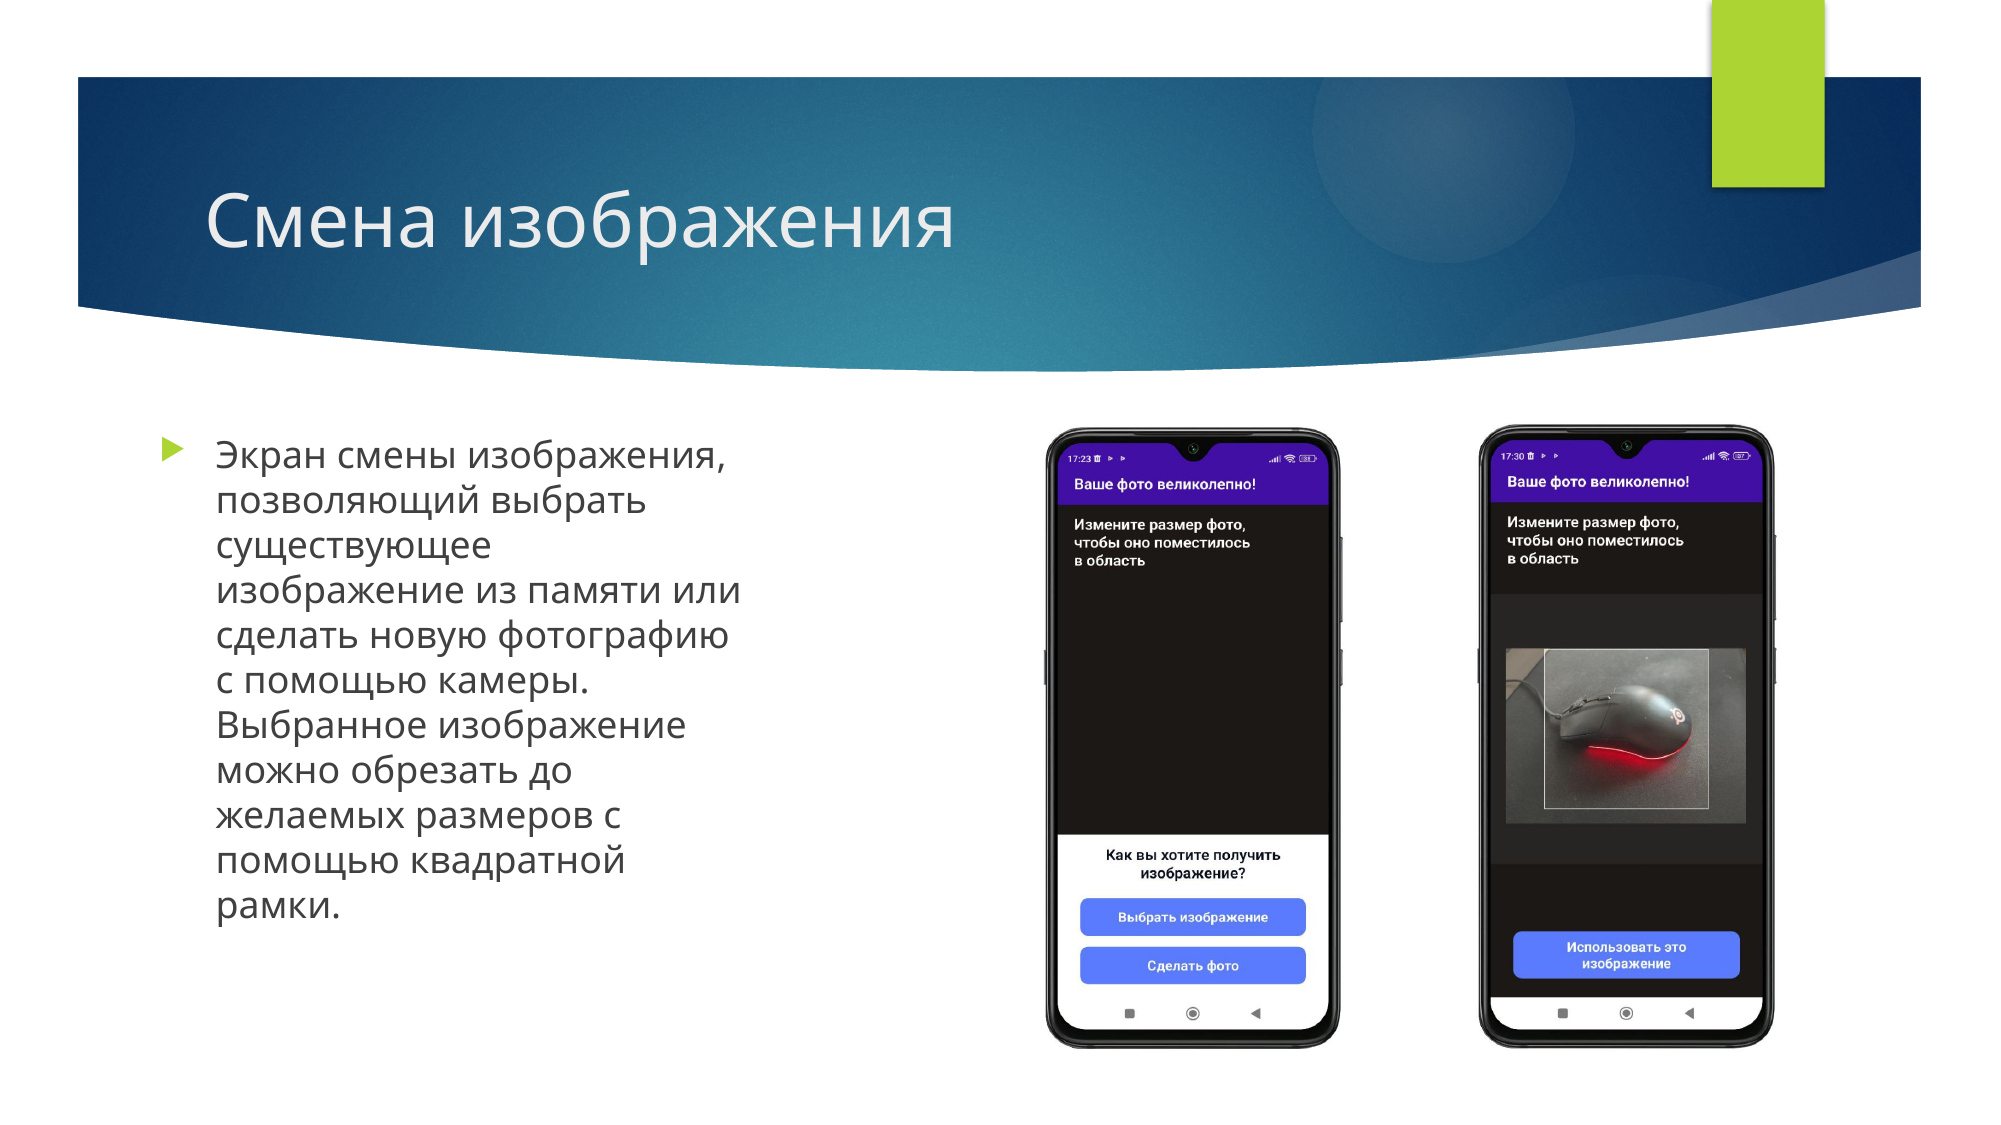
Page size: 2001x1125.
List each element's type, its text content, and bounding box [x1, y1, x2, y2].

title Смена изображения [189, 159, 1627, 276]
picture [1422, 382, 1832, 1087]
list Экран смены изображения, позволяющий выбрать существующее изображение из памяти или сделать новую фотографию с помощью камеры. Выбранное изображение можно обрезать до желаемых размеров с помощью квадратной рамки. [144, 423, 759, 985]
picture [989, 385, 1397, 1087]
